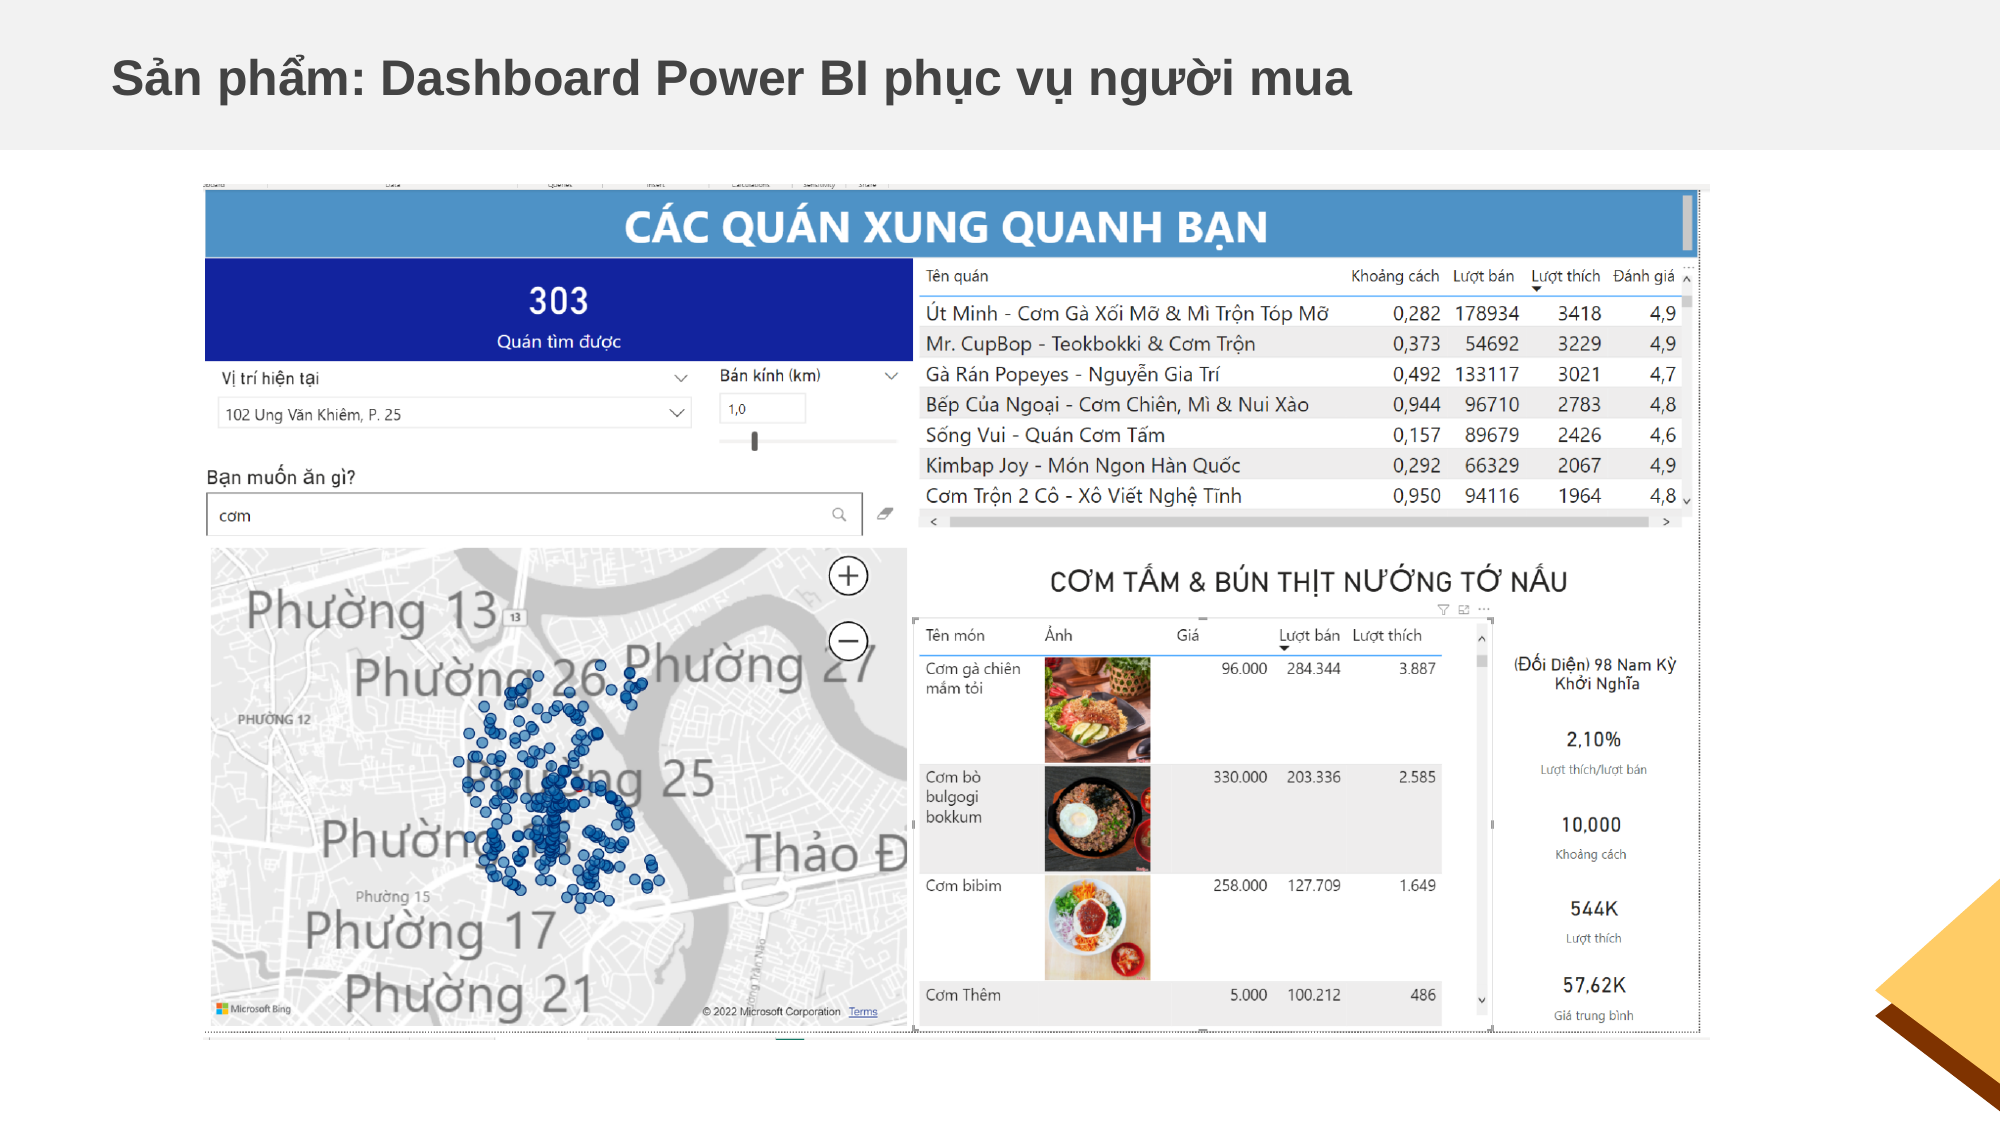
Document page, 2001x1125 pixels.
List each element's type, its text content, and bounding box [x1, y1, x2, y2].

picture [203, 183, 1710, 1041]
title Sản phẩm: Dashboard Power BI phục vụ người mua [95, 38, 1906, 112]
